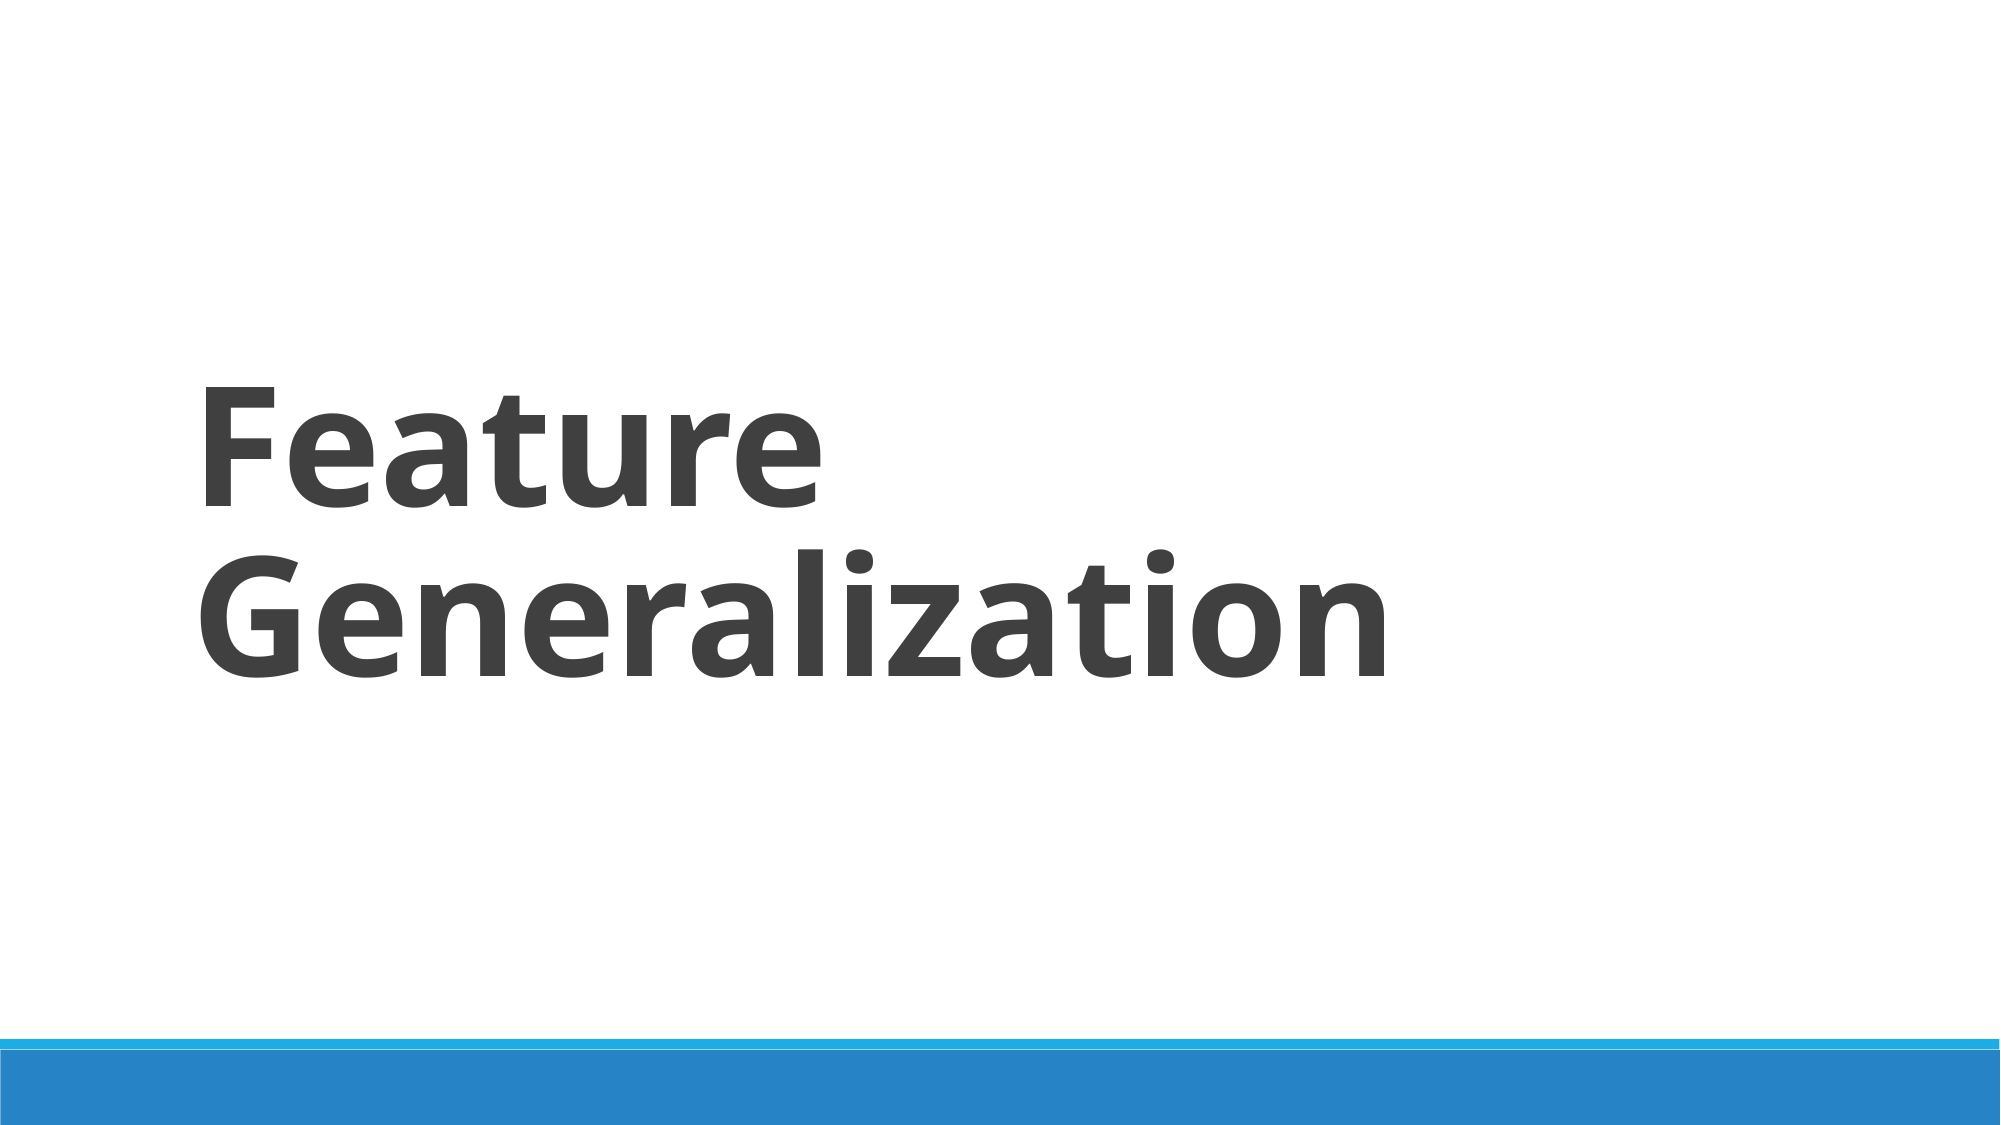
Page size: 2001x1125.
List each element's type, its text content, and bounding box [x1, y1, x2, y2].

title Feature Generalization [176, 566, 1827, 719]
